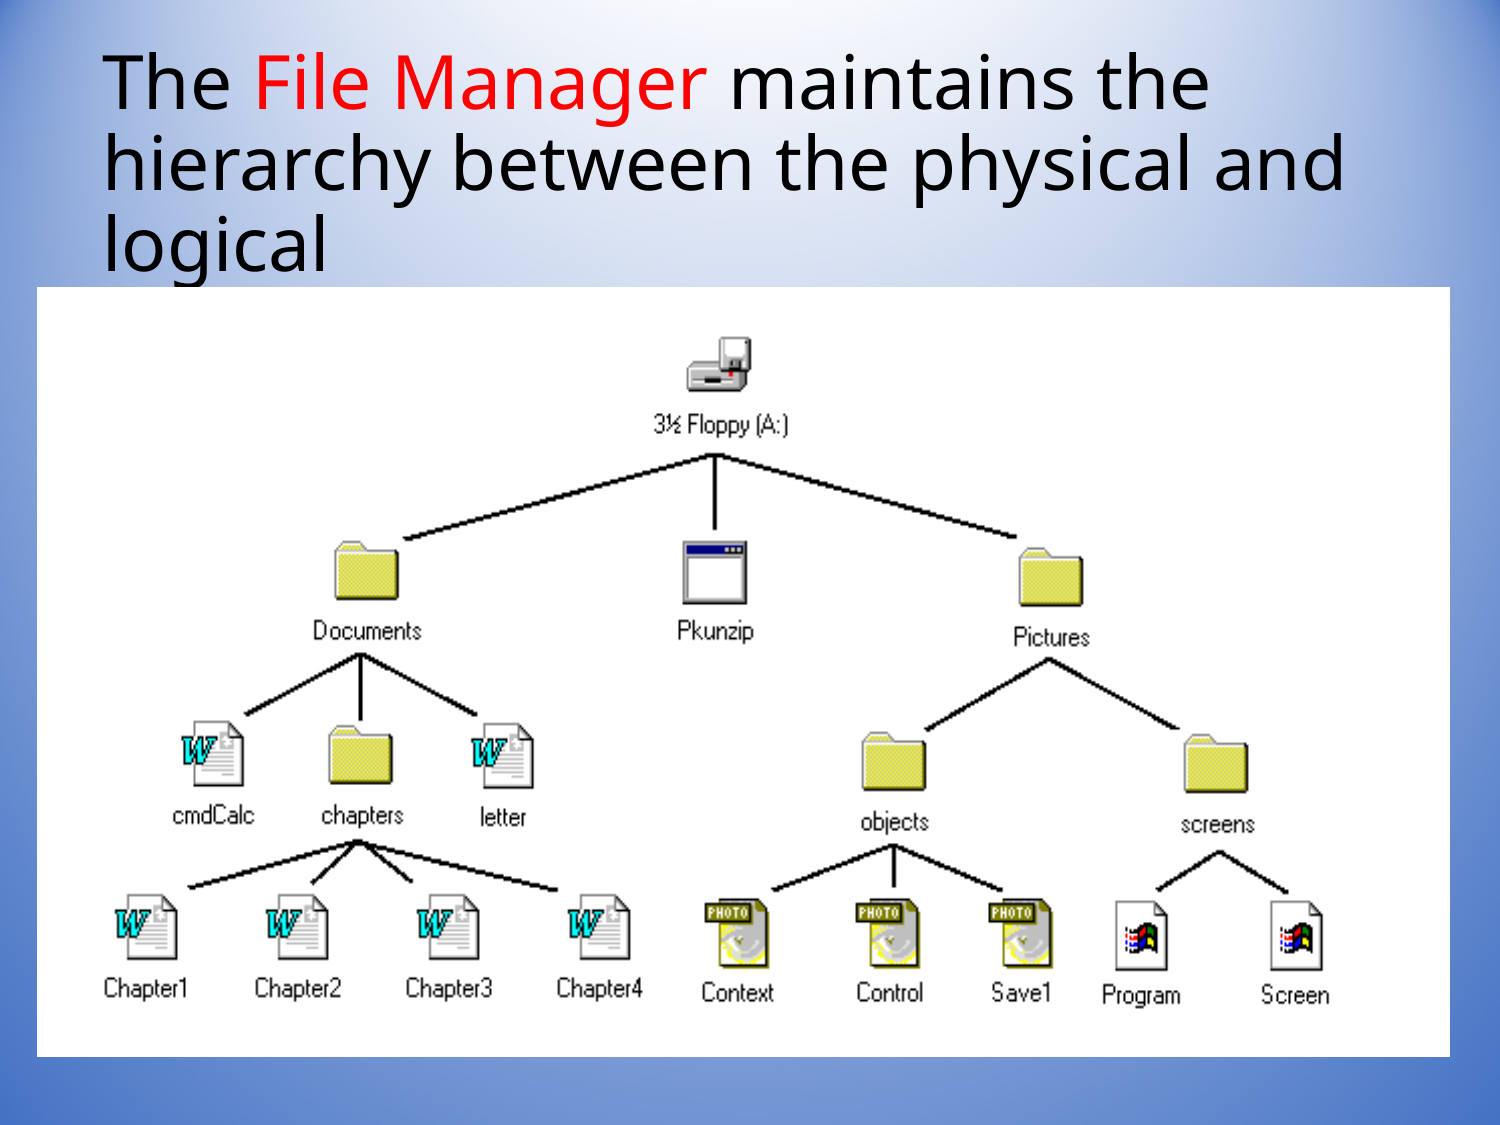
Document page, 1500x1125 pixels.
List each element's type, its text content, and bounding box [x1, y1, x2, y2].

title The File Manager maintains the hierarchy between the physical and logical [87, 37, 1375, 287]
picture [0, 0, 1500, 1125]
